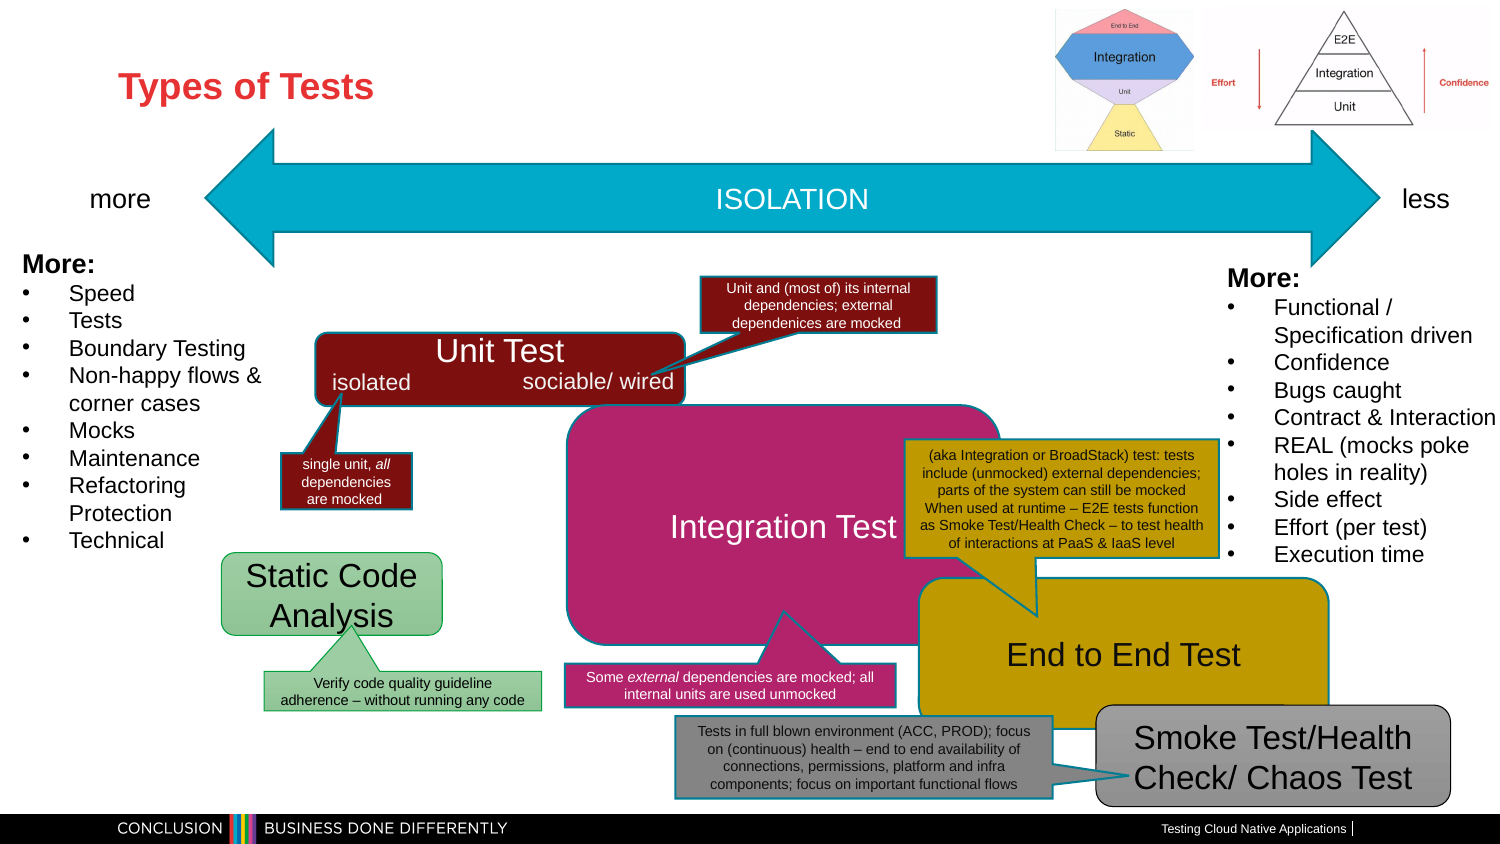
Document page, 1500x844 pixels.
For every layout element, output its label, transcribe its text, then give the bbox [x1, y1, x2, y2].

text_box End to End Test [917, 576, 1330, 730]
text_box Smoke Test/Health Check/ Chaos Test [1095, 704, 1452, 808]
text_box ISOLATION [203, 127, 1381, 269]
footer Testing Cloud Native Applications [814, 820, 1347, 839]
text_box Unit and (most of) its internal dependencies; external dependenices are mocked [650, 275, 938, 376]
title Types of Tests [118, 47, 1055, 130]
text_box Tests in full blown environment (ACC, PROD); focus on (continuous) health – end to end availability of connections, permissions, platform and infra components; focus on important functional flows [674, 715, 1130, 800]
text_box less [1402, 181, 1451, 214]
title Types of Tests [1194, 47, 1201, 130]
text_box Some external dependencies are mocked; all internal units are used unmocked [563, 609, 897, 709]
text_box More: Functional / Specification driven Confidence Bugs caught Contract & Interaction REAL (mocks poke holes in reality) Side effect Effort (per test) Execution time [1226, 260, 1500, 633]
text_box Integration Test [565, 404, 1001, 646]
text_box Verify code quality guideline adherence – without running any code [263, 624, 543, 712]
text_box more [89, 181, 152, 214]
picture [1055, 9, 1194, 151]
text_box Static Code Analysis [220, 552, 443, 636]
text_box More: Speed Tests Boundary Testing Non-happy flows & corner cases Mocks Maintenance Refactoring Protection Technical [22, 246, 272, 619]
text_box (aka Integration or BroadStack) test: tests include (unmocked) external dependencies; parts of the system can still be mocked When used at runtime – E2E tests function as Smoke Test/Health Check – to test health of interactions at PaaS & IaaS level [903, 438, 1220, 619]
picture [1201, 5, 1491, 130]
text_box sociable/ wired [522, 366, 675, 394]
picture [0, 814, 236, 844]
picture [239, 814, 1500, 844]
text_box isolated [332, 367, 412, 396]
text_box Unit Test [314, 331, 687, 408]
text_box single unit, all dependencies are mocked [280, 396, 413, 511]
